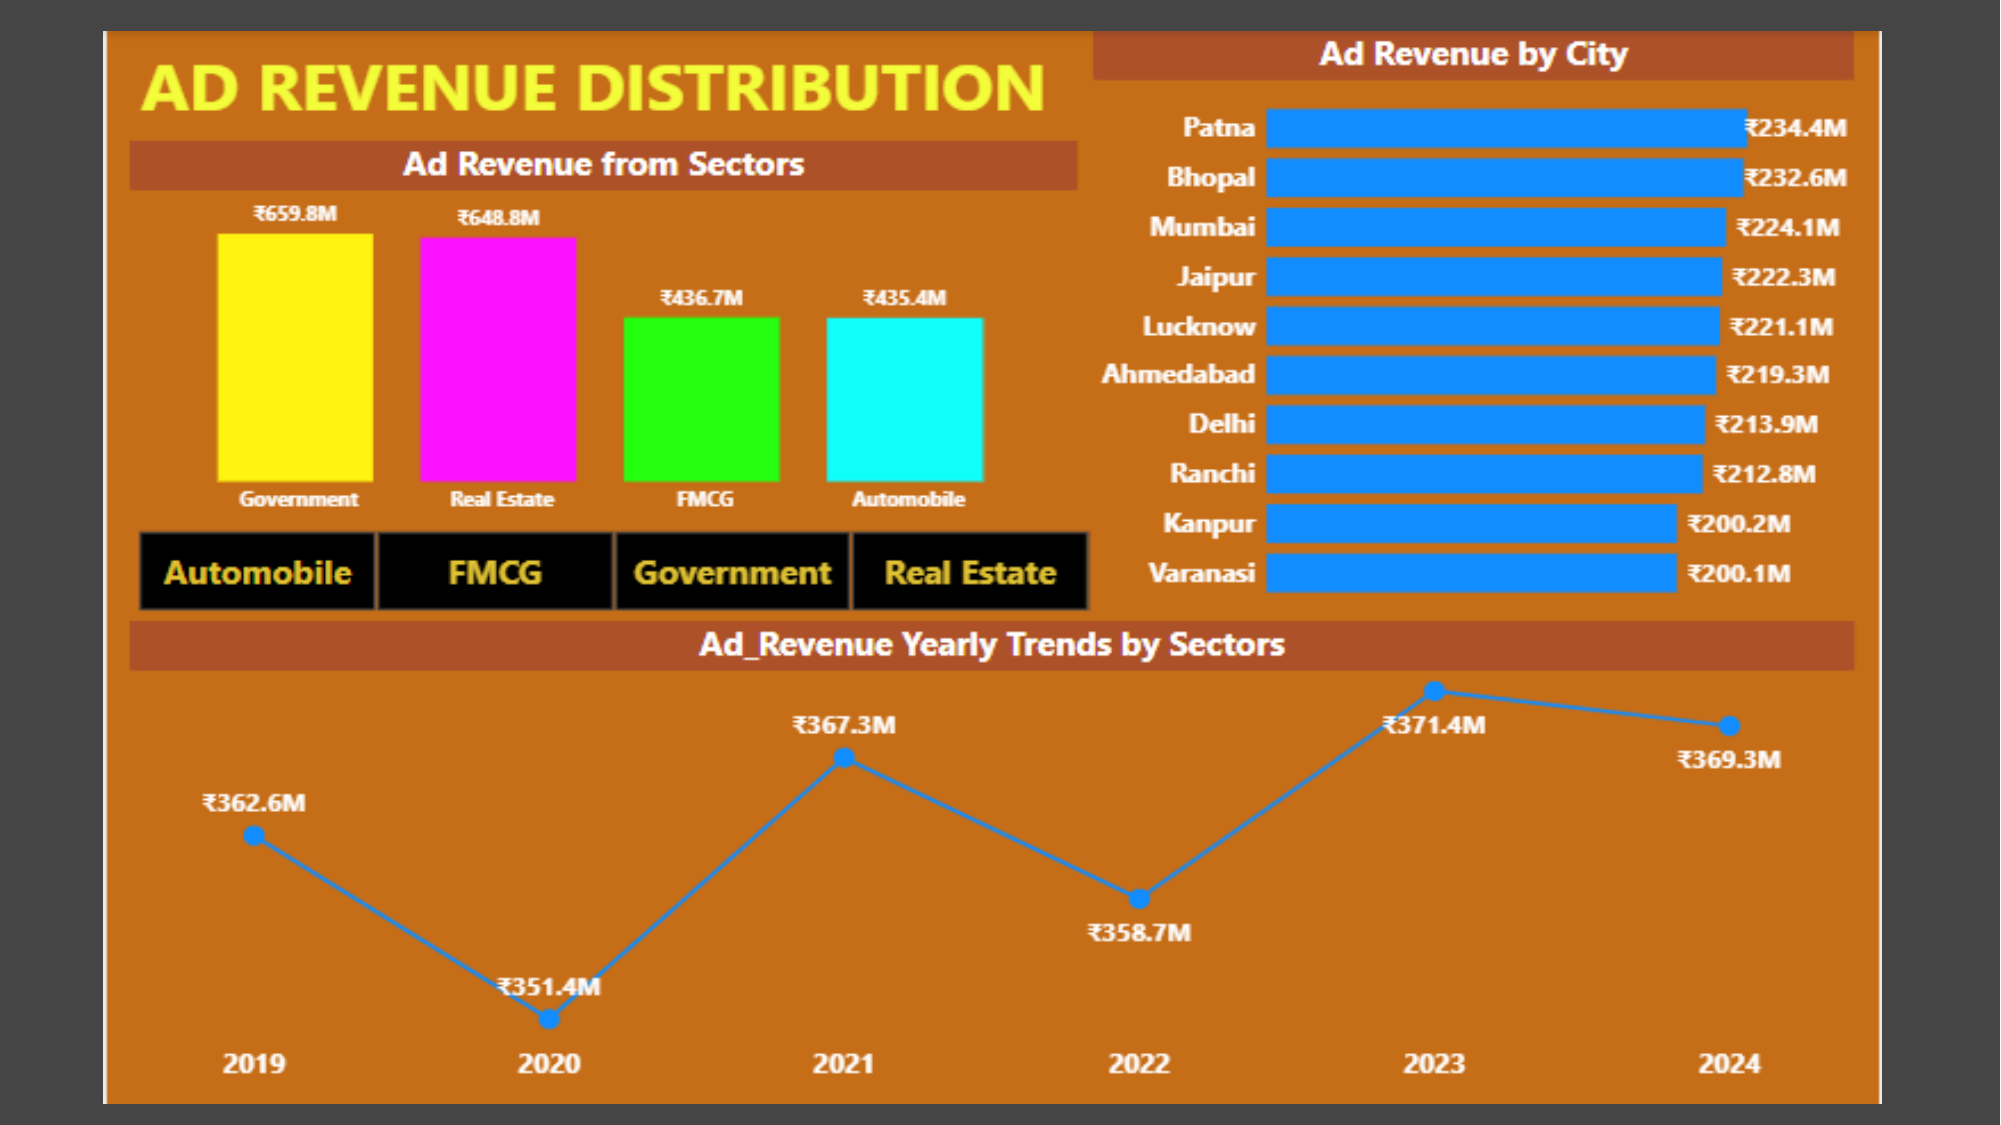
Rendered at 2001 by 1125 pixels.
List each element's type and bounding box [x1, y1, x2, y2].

list [103, 31, 1882, 1105]
